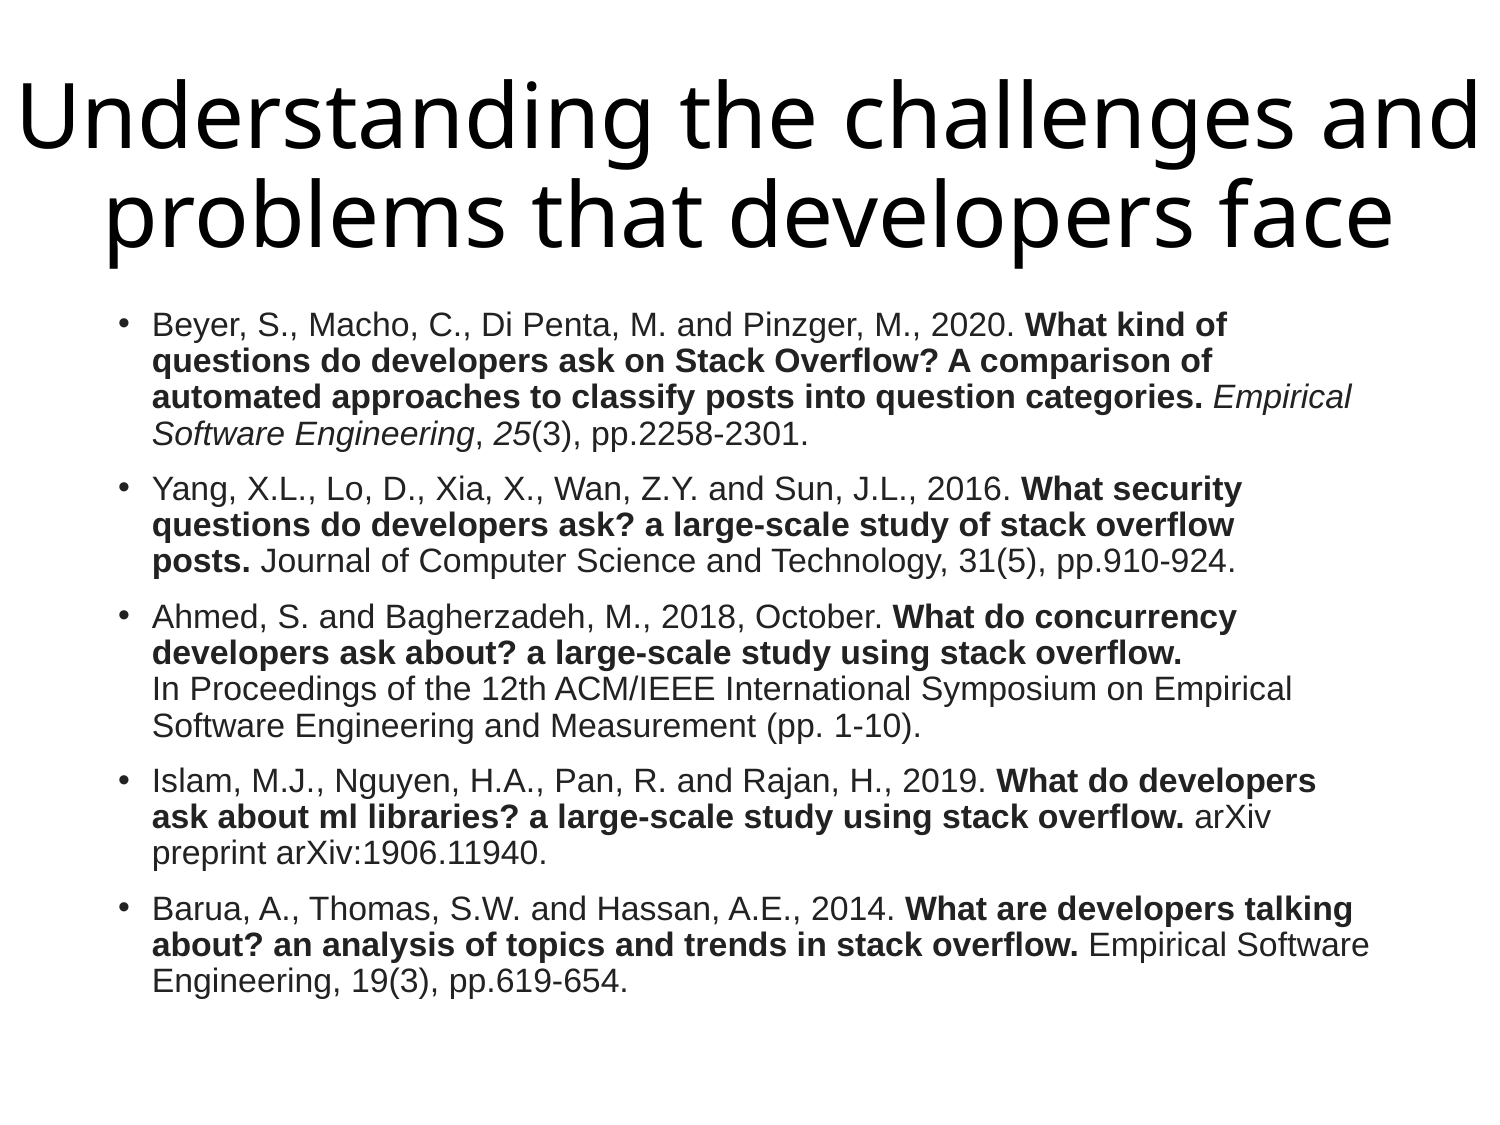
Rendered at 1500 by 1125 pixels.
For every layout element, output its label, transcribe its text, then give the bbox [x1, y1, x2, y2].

title Understanding the challenges and problems that developers face [0, 59, 1500, 278]
list Beyer, S., Macho, C., Di Penta, M. and Pinzger, M., 2020. What kind of questions do developers ask on Stack Overflow? A comparison of automated approaches to classify posts into question categories. Empirical Software Engineering, 25(3), pp.2258-2301. Yang, X.L., Lo, D., Xia, X., Wan, Z.Y. and Sun, J.L., 2016. What security questions do developers ask? a large-scale study of stack overflow posts. Journal of Computer Science and Technology, 31(5), pp.910-924. Ahmed, S. and Bagherzadeh, M., 2018, October. What do concurrency developers ask about? a large-scale study using stack overflow. In Proceedings of the 12th ACM/IEEE International Symposium on Empirical Software Engineering and Measurement (pp. 1-10). Islam, M.J., Nguyen, H.A., Pan, R. and Rajan, H., 2019. What do developers ask about ml libraries? a large-scale study using stack overflow. arXiv preprint arXiv:1906.11940. Barua, A., Thomas, S.W. and Hassan, A.E., 2014. What are developers talking about? an analysis of topics and trends in stack overflow. Empirical Software Engineering, 19(3), pp.619-654. [103, 299, 1397, 1014]
